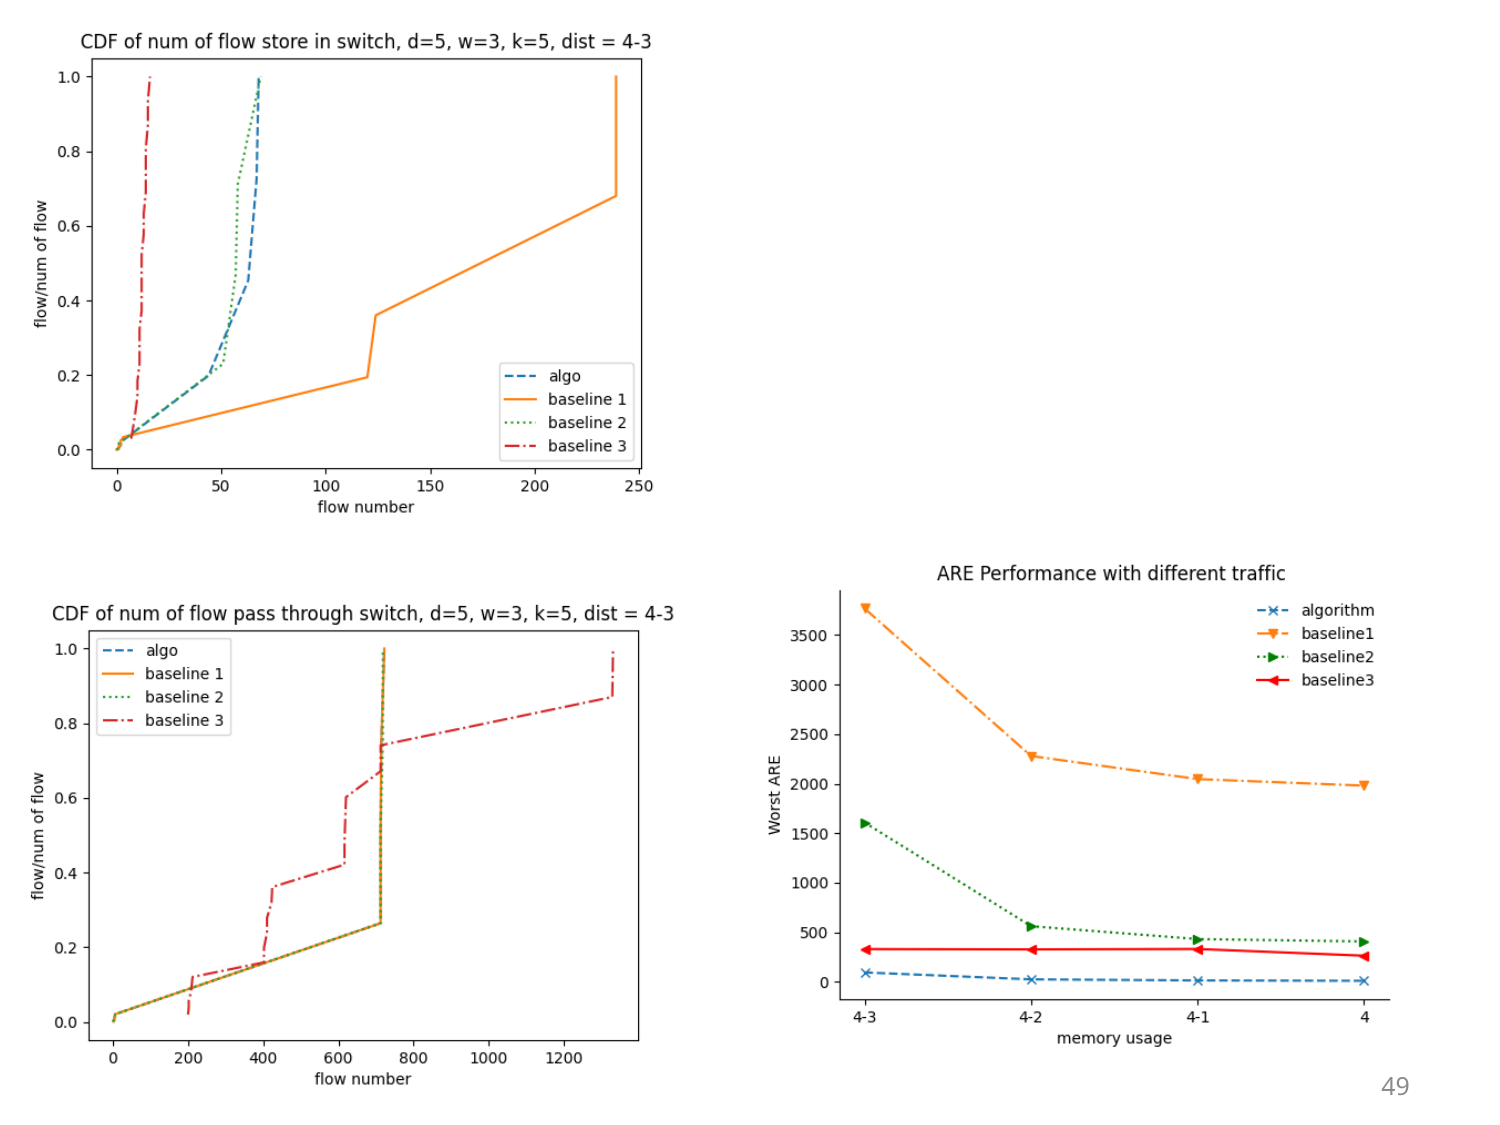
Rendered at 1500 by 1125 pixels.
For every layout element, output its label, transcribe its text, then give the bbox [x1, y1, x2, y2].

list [0, 566, 709, 1099]
picture [3, 0, 713, 527]
slide_number 49 [1074, 1067, 1425, 1118]
picture [750, 525, 1460, 1058]
